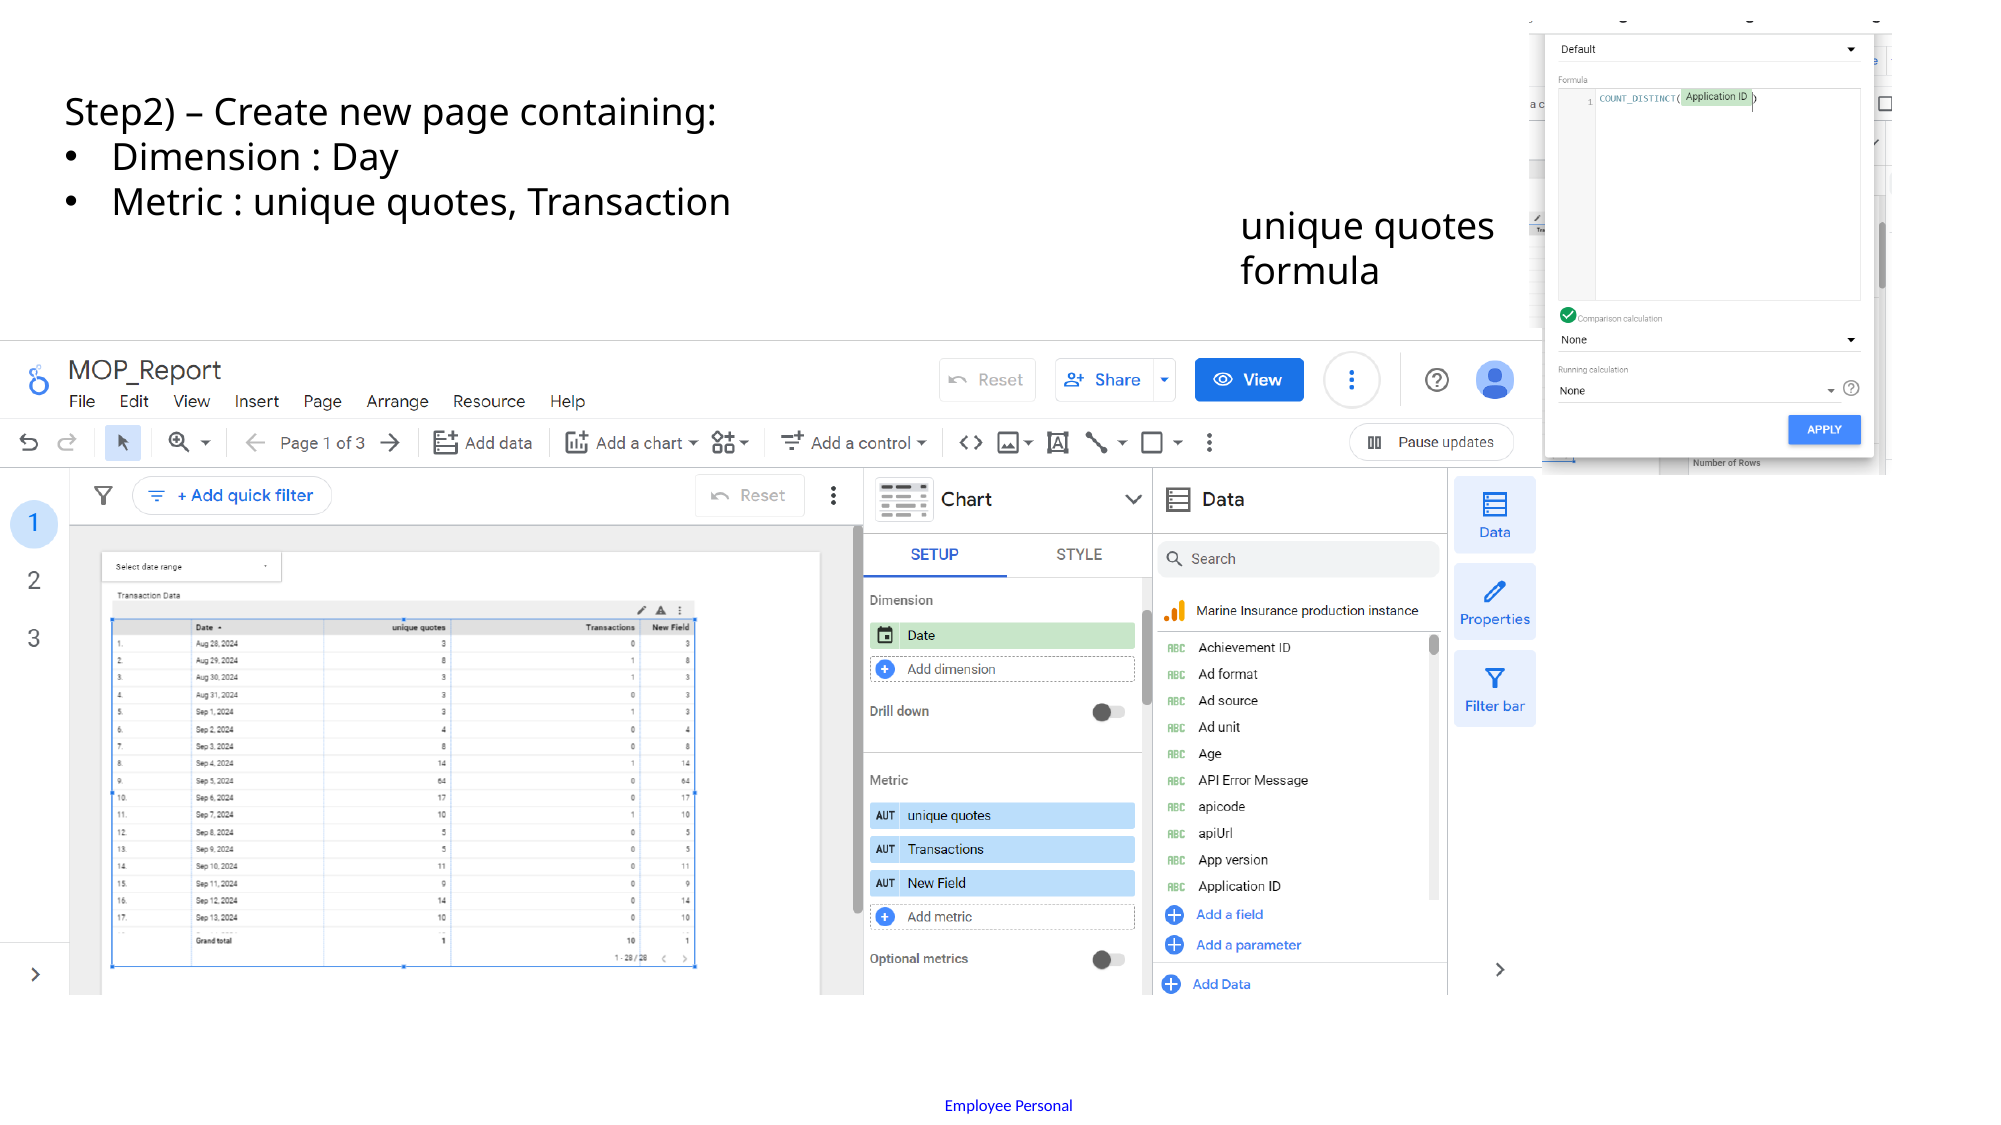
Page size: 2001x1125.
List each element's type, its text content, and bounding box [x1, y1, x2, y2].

text_box unique quotes formula [1225, 194, 1528, 300]
picture [0, 20, 1893, 996]
text_box Step2) – Create new page containing: Dimension : Day Metric : unique quotes, Transaction [49, 80, 747, 231]
